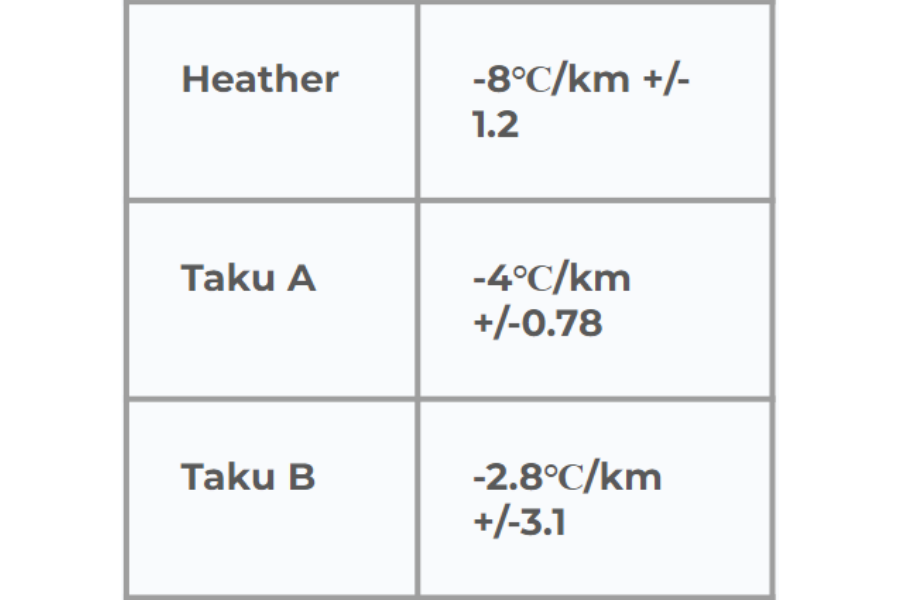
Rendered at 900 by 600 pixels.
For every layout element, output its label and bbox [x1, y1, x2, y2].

picture [121, 0, 779, 600]
